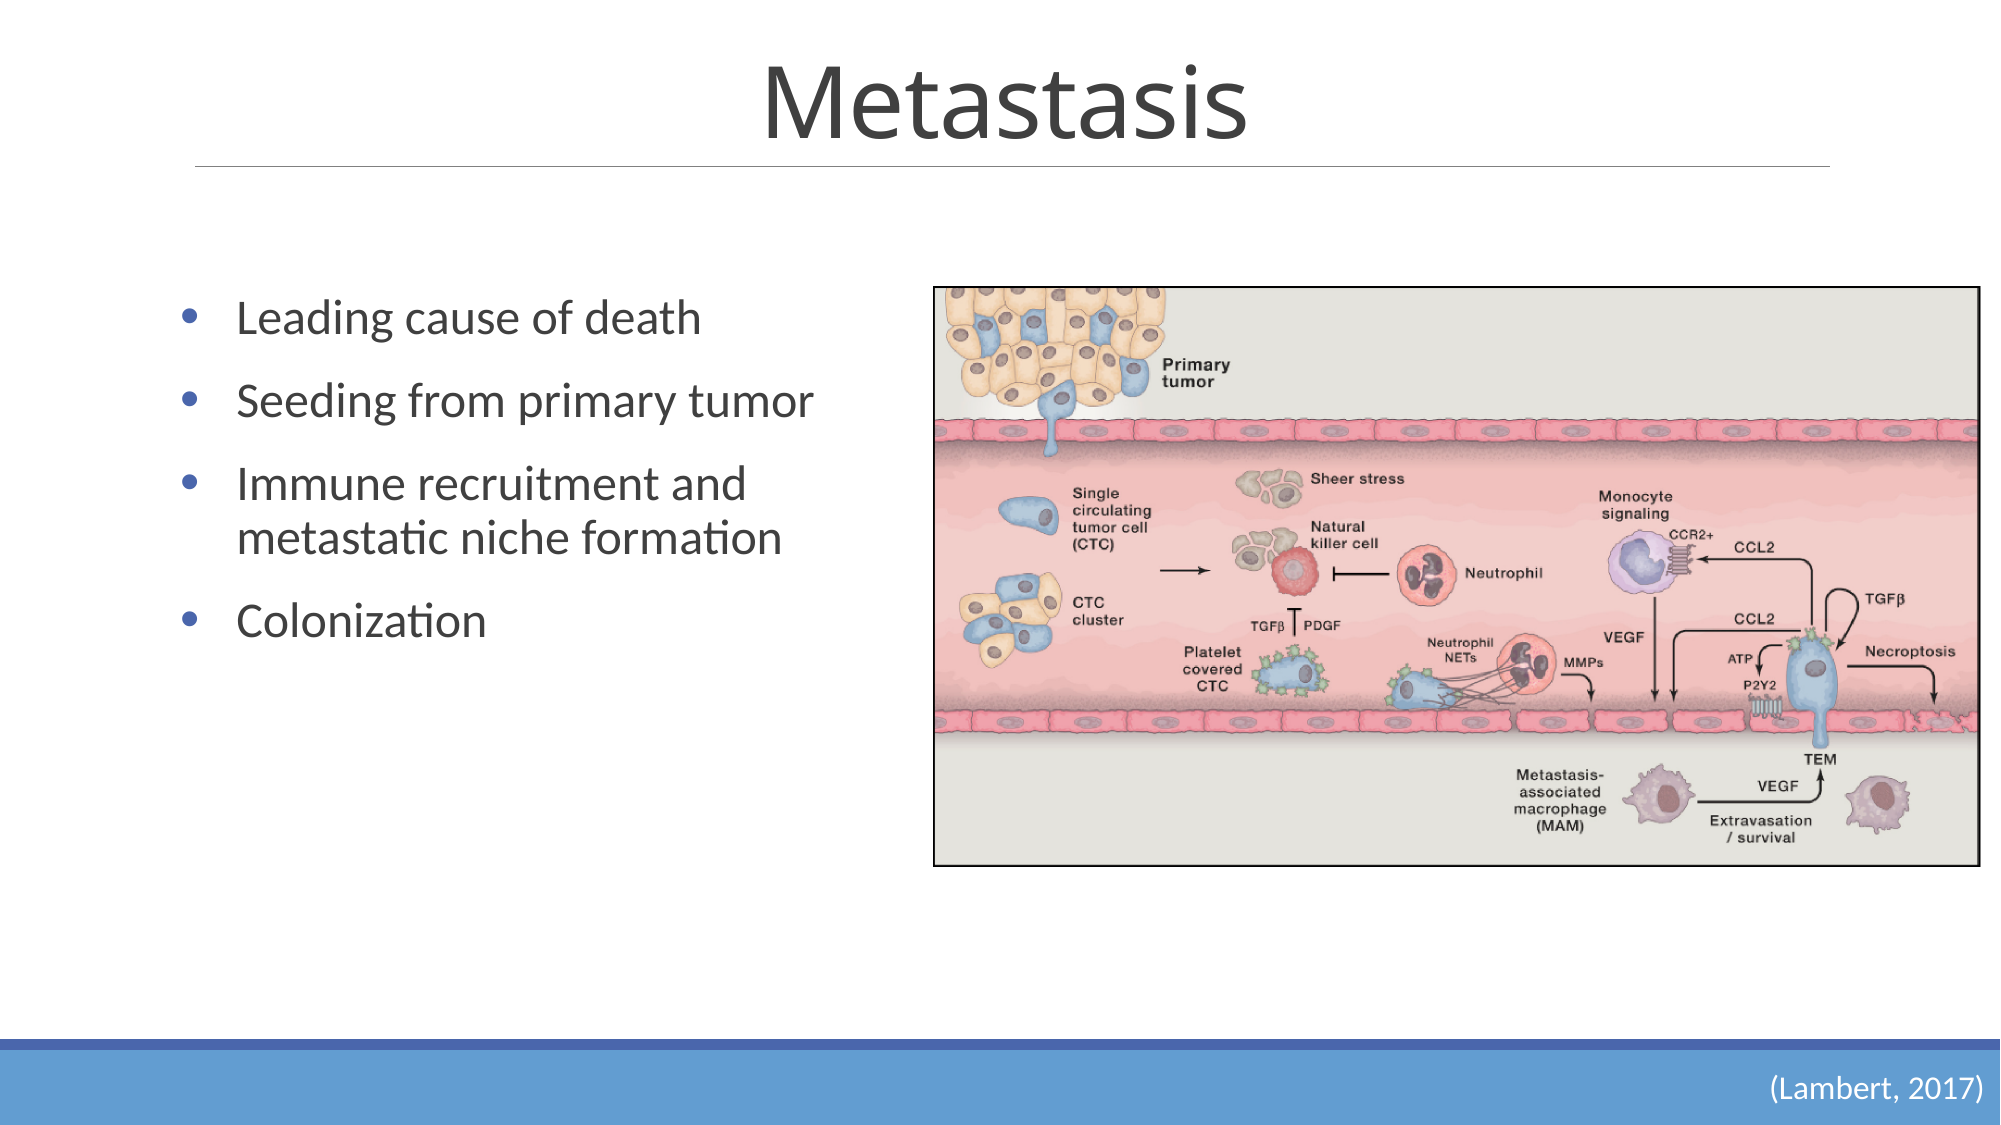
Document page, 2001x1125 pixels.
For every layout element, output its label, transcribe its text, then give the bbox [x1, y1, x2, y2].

list Leading cause of death Seeding from primary tumor Immune recruitment and metastatic niche formation Colonization [180, 283, 898, 1004]
picture [929, 283, 1985, 871]
text_box (Lambert, 2017) [1003, 1058, 2000, 1114]
title Metastasis [180, 47, 1830, 167]
